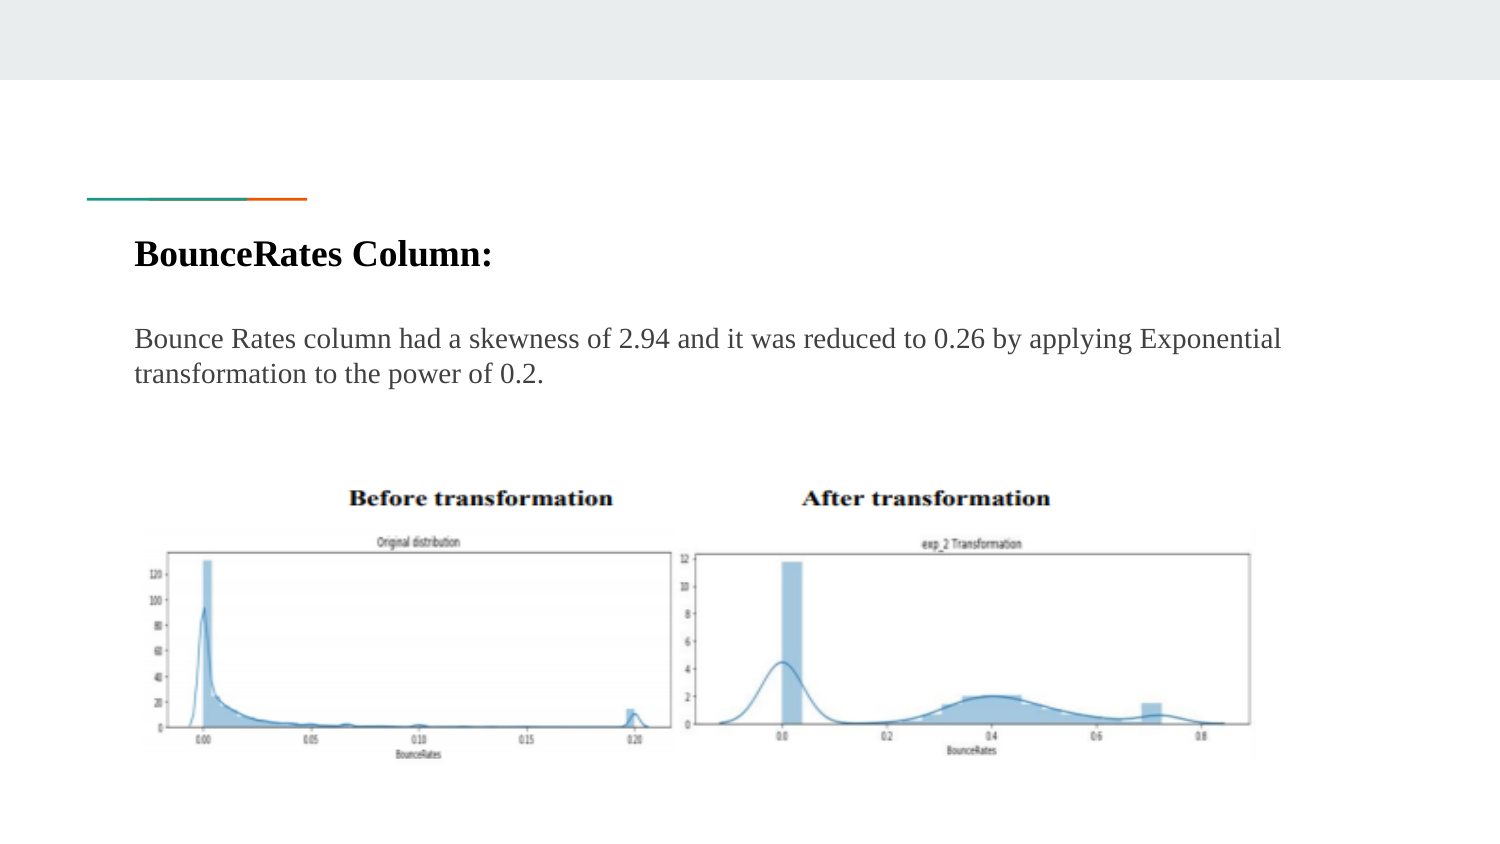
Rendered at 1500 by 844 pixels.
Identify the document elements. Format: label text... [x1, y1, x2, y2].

list BounceRates Column: Bounce Rates column had a skewness of 2.94 and it was reduced to 0.26 by applying Exponential transformation to the power of 0.2. [119, 214, 1381, 395]
picture [119, 474, 1283, 778]
